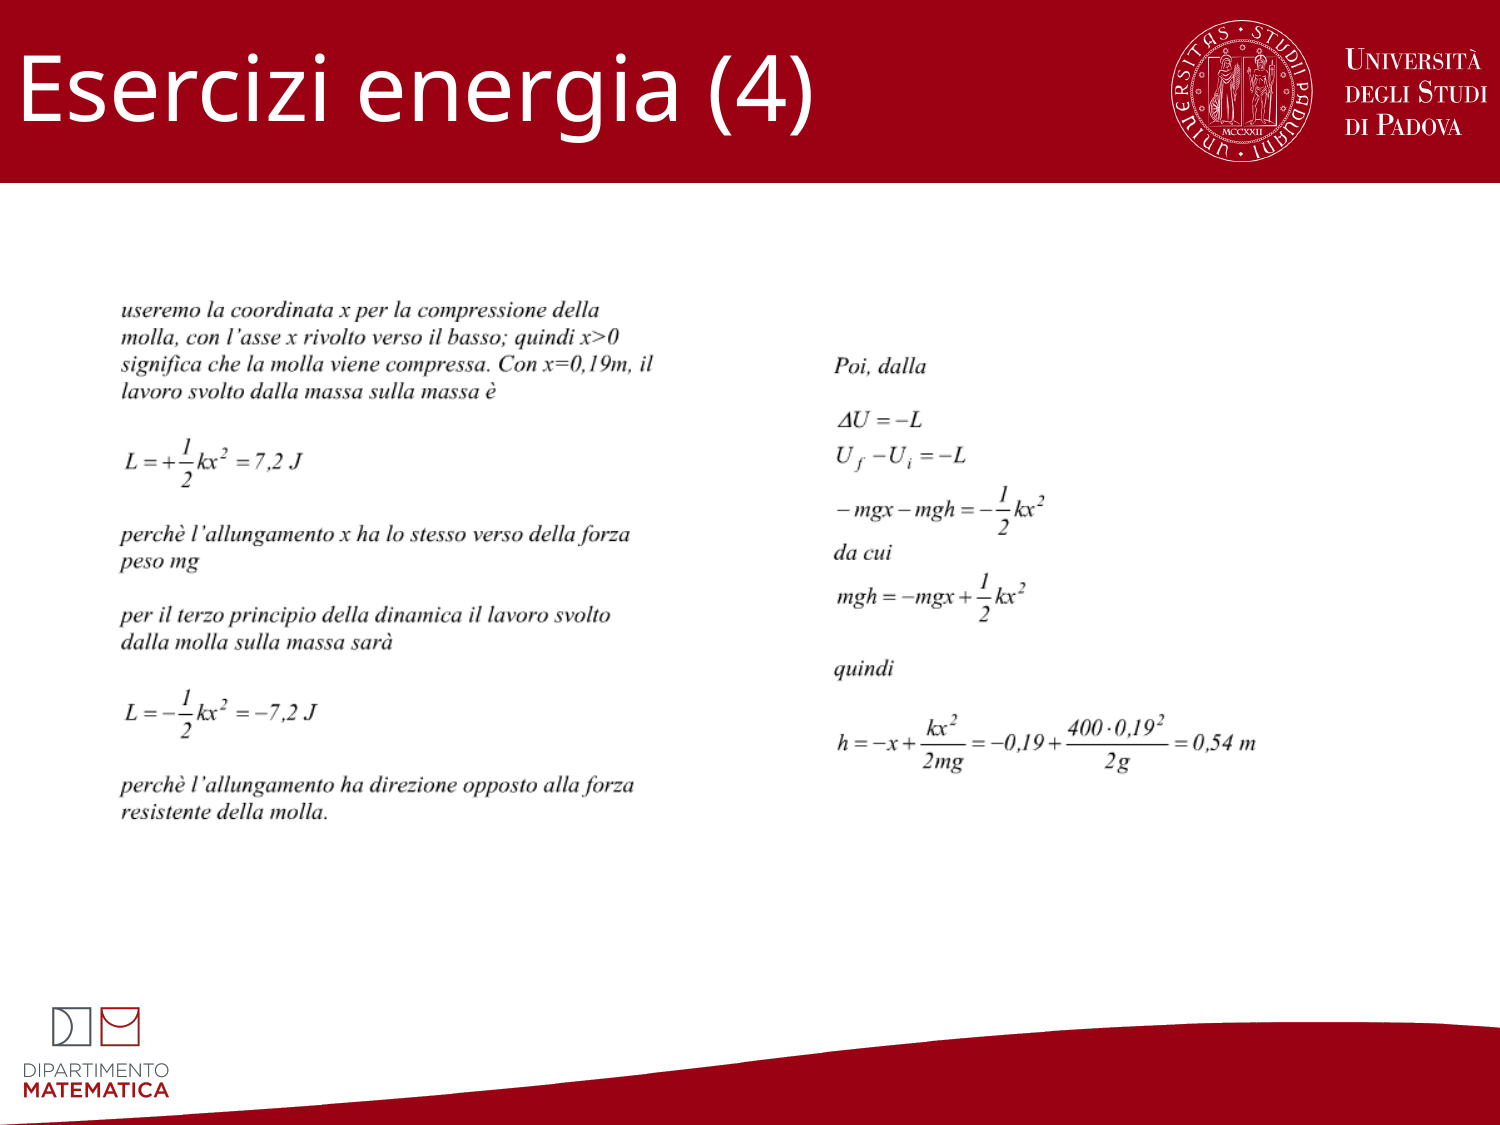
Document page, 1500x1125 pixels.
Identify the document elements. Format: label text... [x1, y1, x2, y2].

picture [819, 337, 1392, 788]
picture [105, 292, 681, 833]
picture [0, 1007, 1500, 1125]
title Esercizi energia (4) [0, 0, 1159, 183]
picture [1171, 20, 1487, 162]
